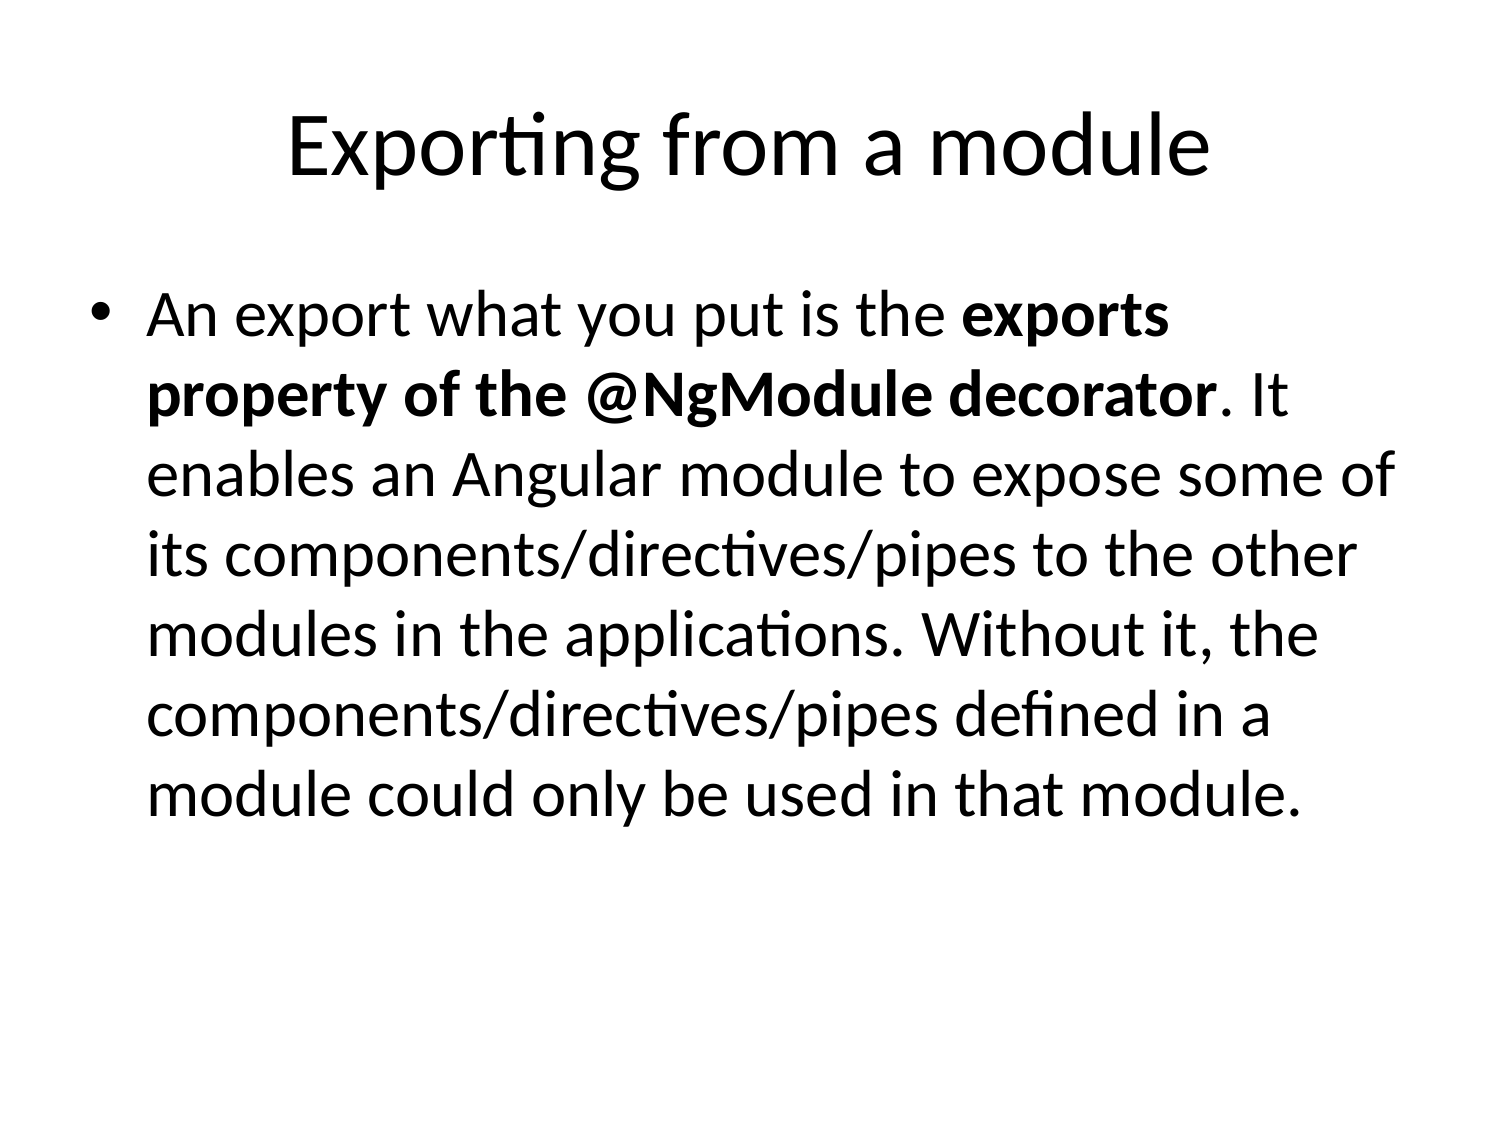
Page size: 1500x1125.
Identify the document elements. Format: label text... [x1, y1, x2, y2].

list An export what you put is the exports property of the @NgModule decorator. It enables an Angular module to expose some of its components/directives/pipes to the other modules in the applications. Without it, the components/directives/pipes defined in a module could only be used in that module. [75, 262, 1425, 1005]
title Exporting from a module [75, 45, 1425, 232]
